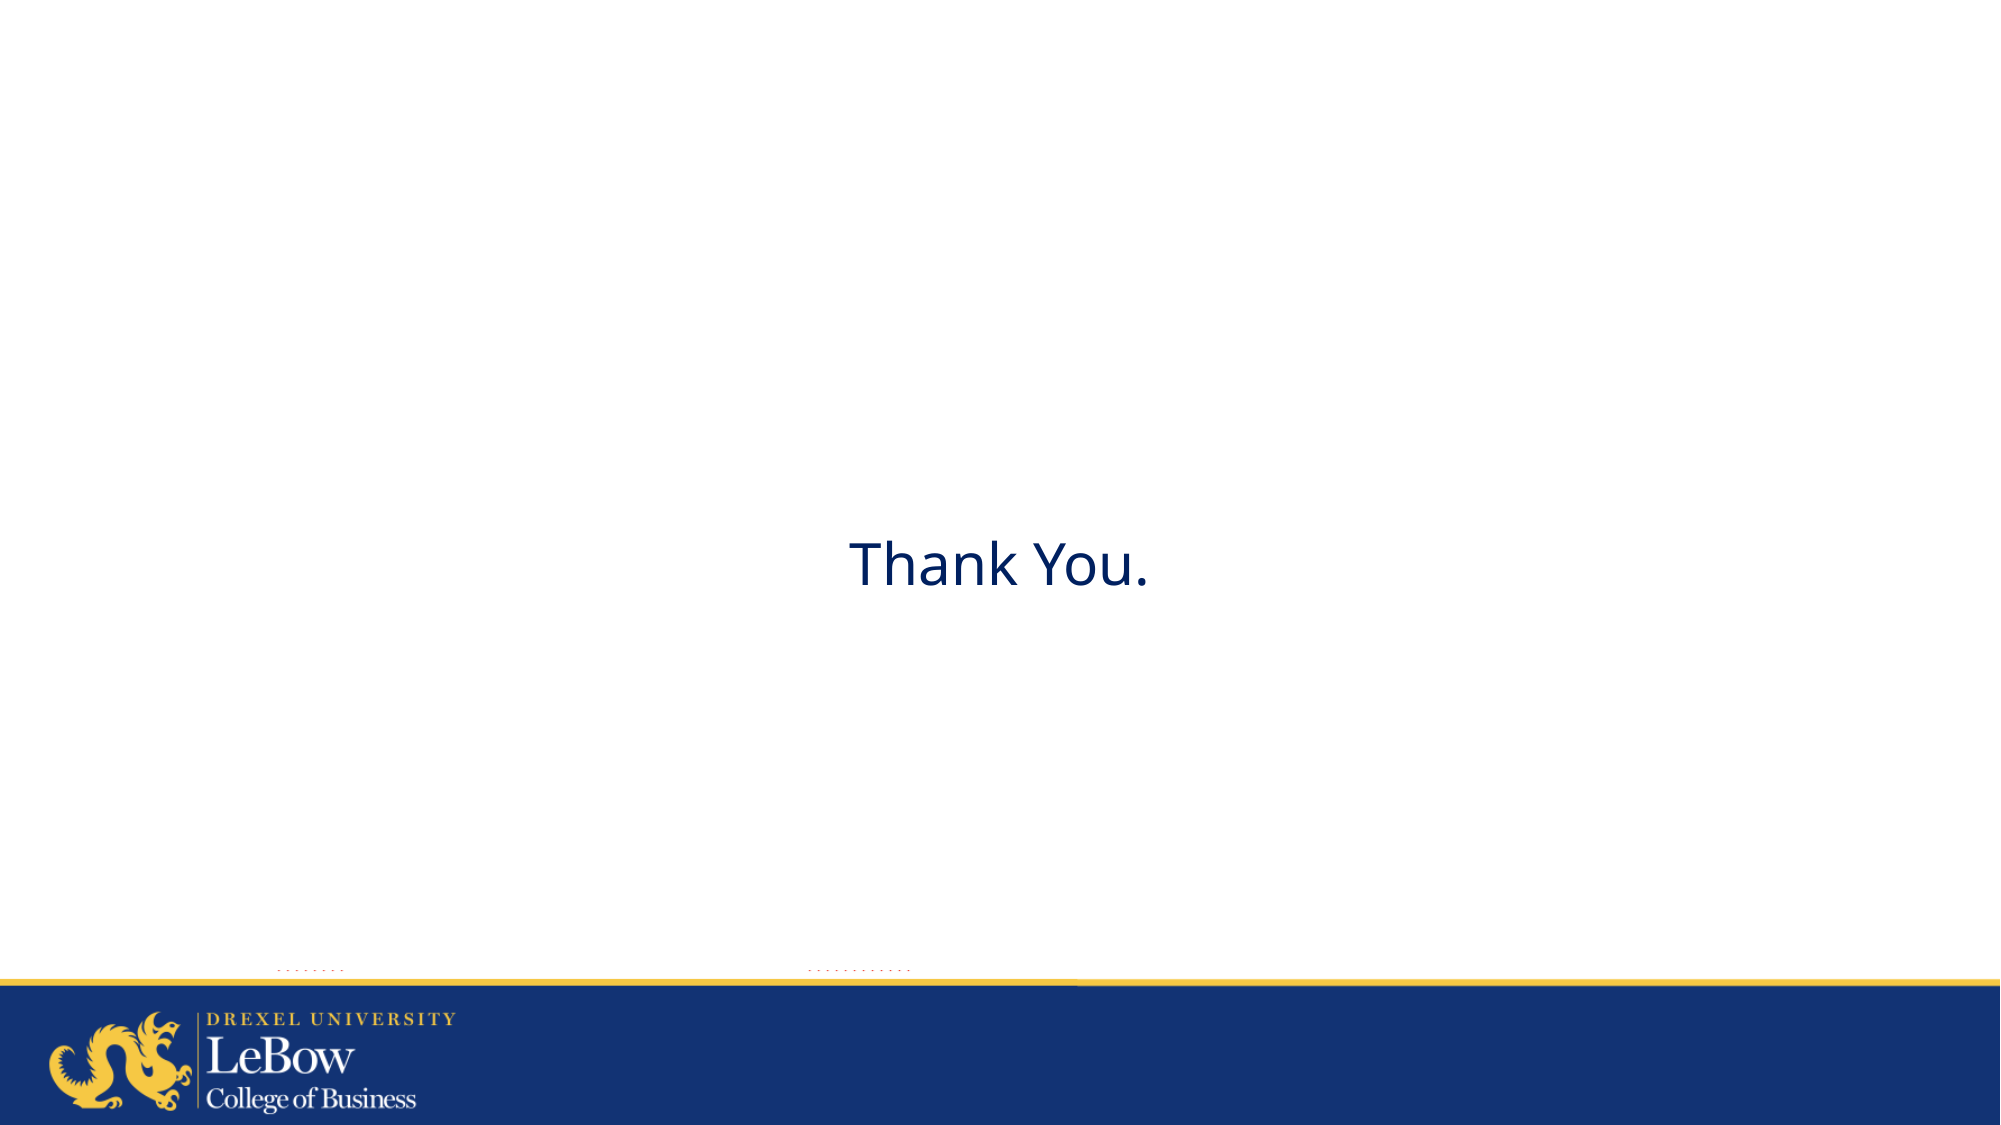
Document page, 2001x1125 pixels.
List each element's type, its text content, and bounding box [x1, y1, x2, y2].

text_box Thank You.​ [272, 378, 1727, 747]
picture [0, 970, 2000, 1125]
